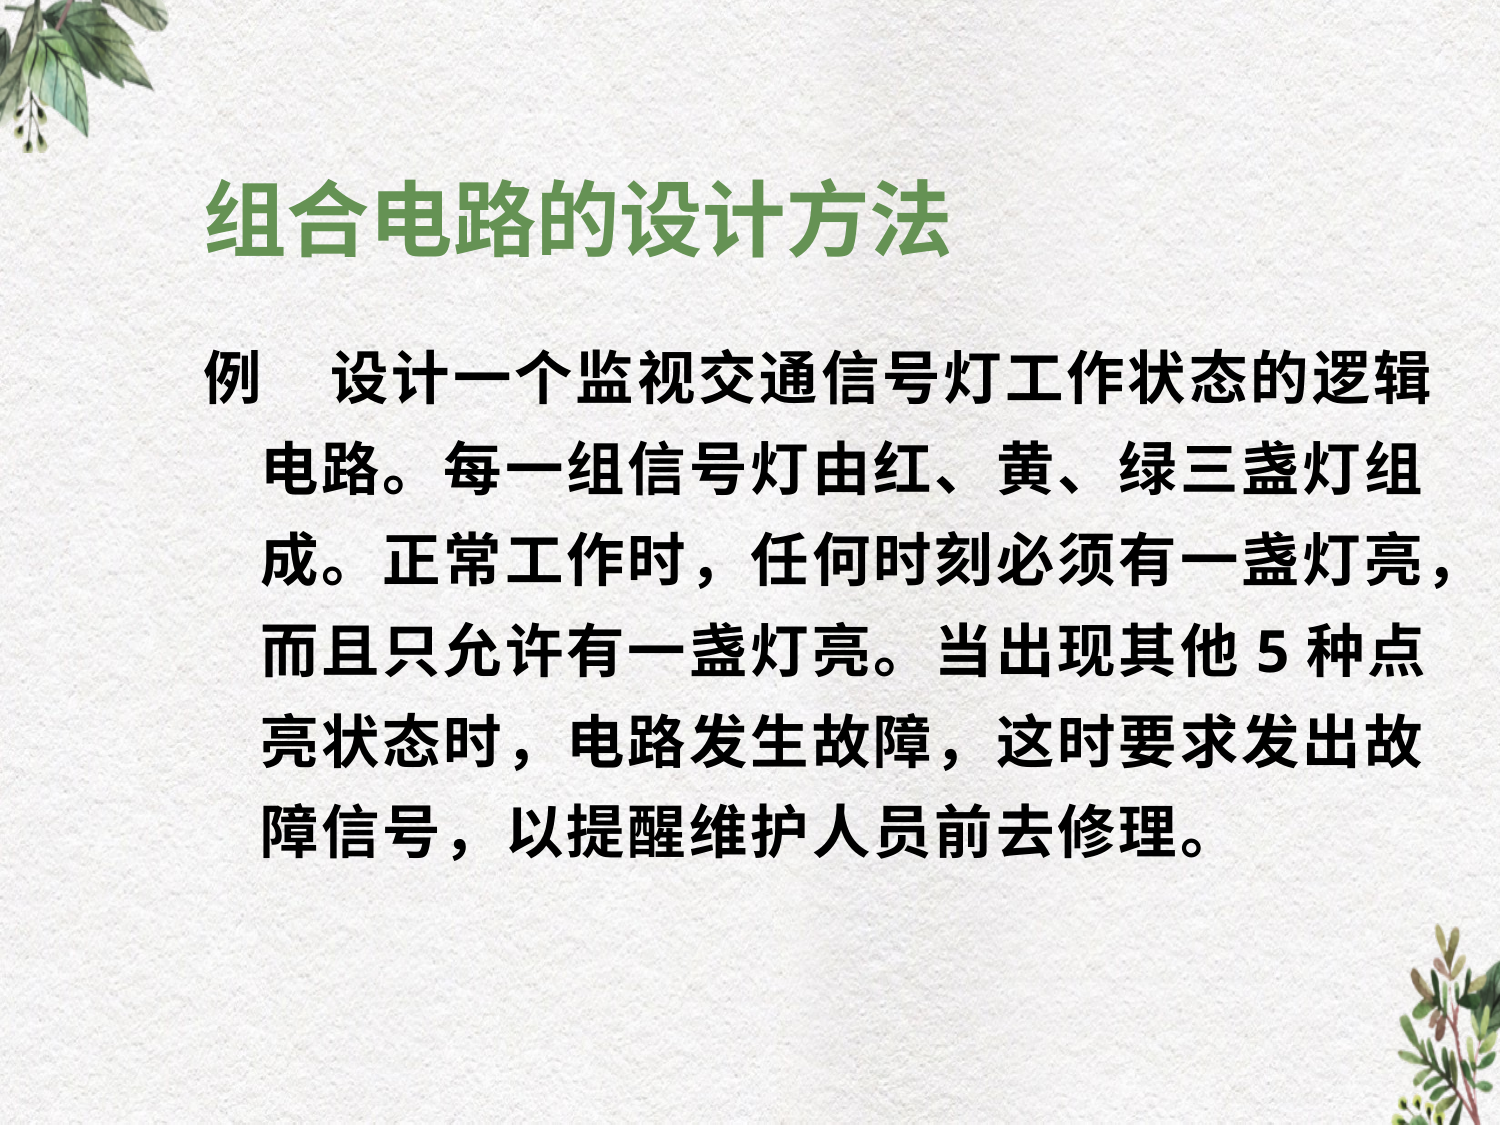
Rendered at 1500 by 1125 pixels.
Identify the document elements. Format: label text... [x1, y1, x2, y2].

picture [0, 0, 1500, 1125]
list 例 设计一个监视交通信号灯工作状态的逻辑电路。每一组信号灯由红、黄、绿三盏灯组成。正常工作时，任何时刻必须有一盏灯亮，而且只允许有一盏灯亮。当出现其他5种点亮状态时，电路发生故障，这时要求发出故障信号，以提醒维护人员前去修理。 [188, 312, 1469, 1006]
text_box 组合电路的设计方法 [188, 35, 1468, 275]
